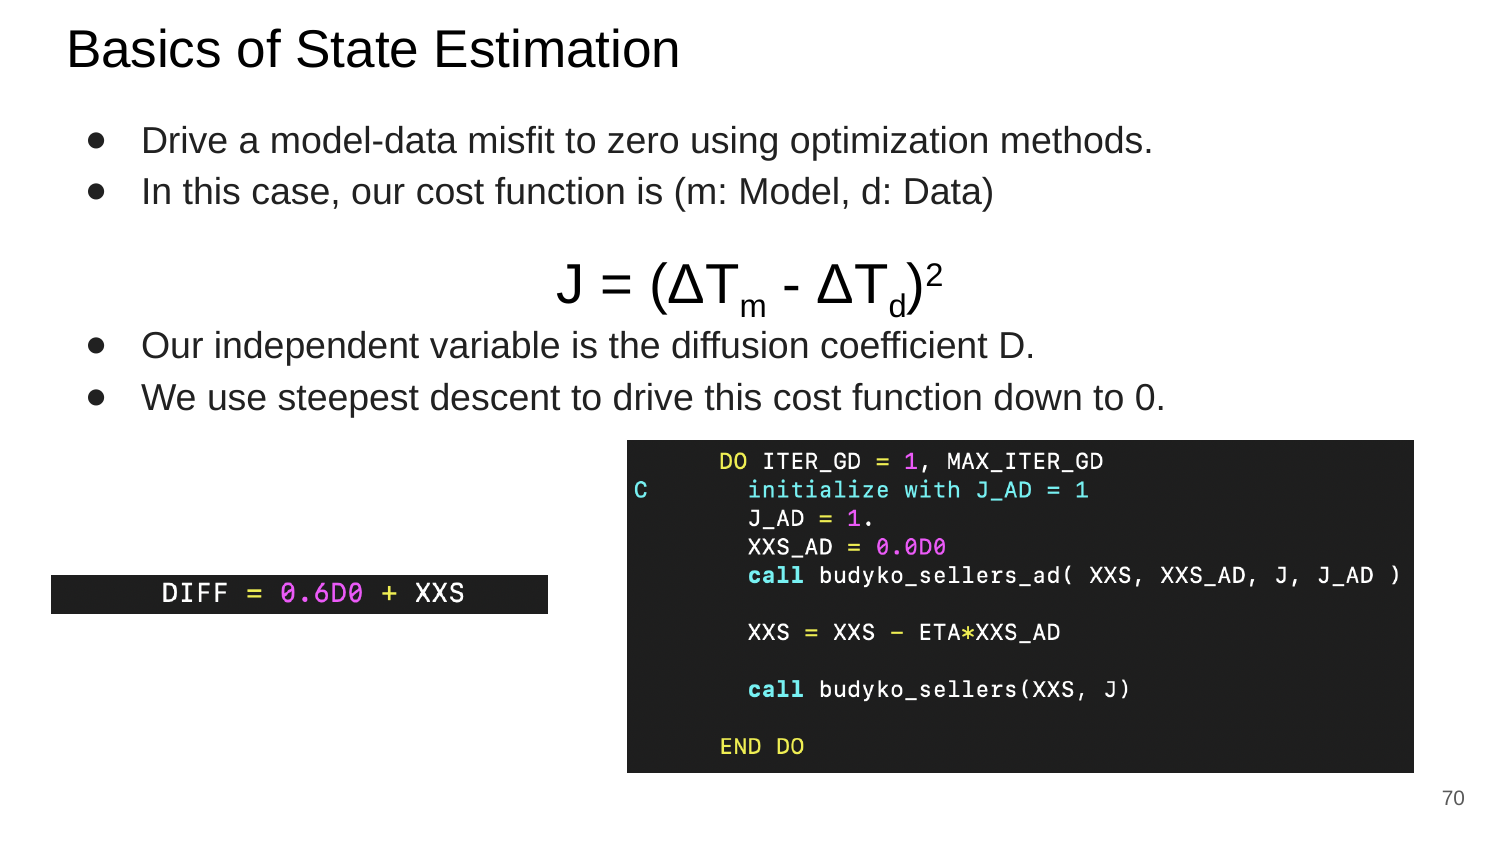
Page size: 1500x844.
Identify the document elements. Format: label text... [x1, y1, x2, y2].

title J = (ΔTm - ΔTd)2 [407, 220, 1093, 315]
picture [50, 575, 548, 615]
picture [627, 440, 1414, 773]
slide_number 70 [1389, 764, 1480, 830]
list Drive a model-data misfit to zero using optimization methods. In this case, our cost function is (m: Model, d: Data) Our independent variable is the diffusion coefficient D. We use steepest descent to drive this cost function down to 0. [51, 93, 1449, 462]
title Basics of State Estimation [51, 0, 1449, 93]
